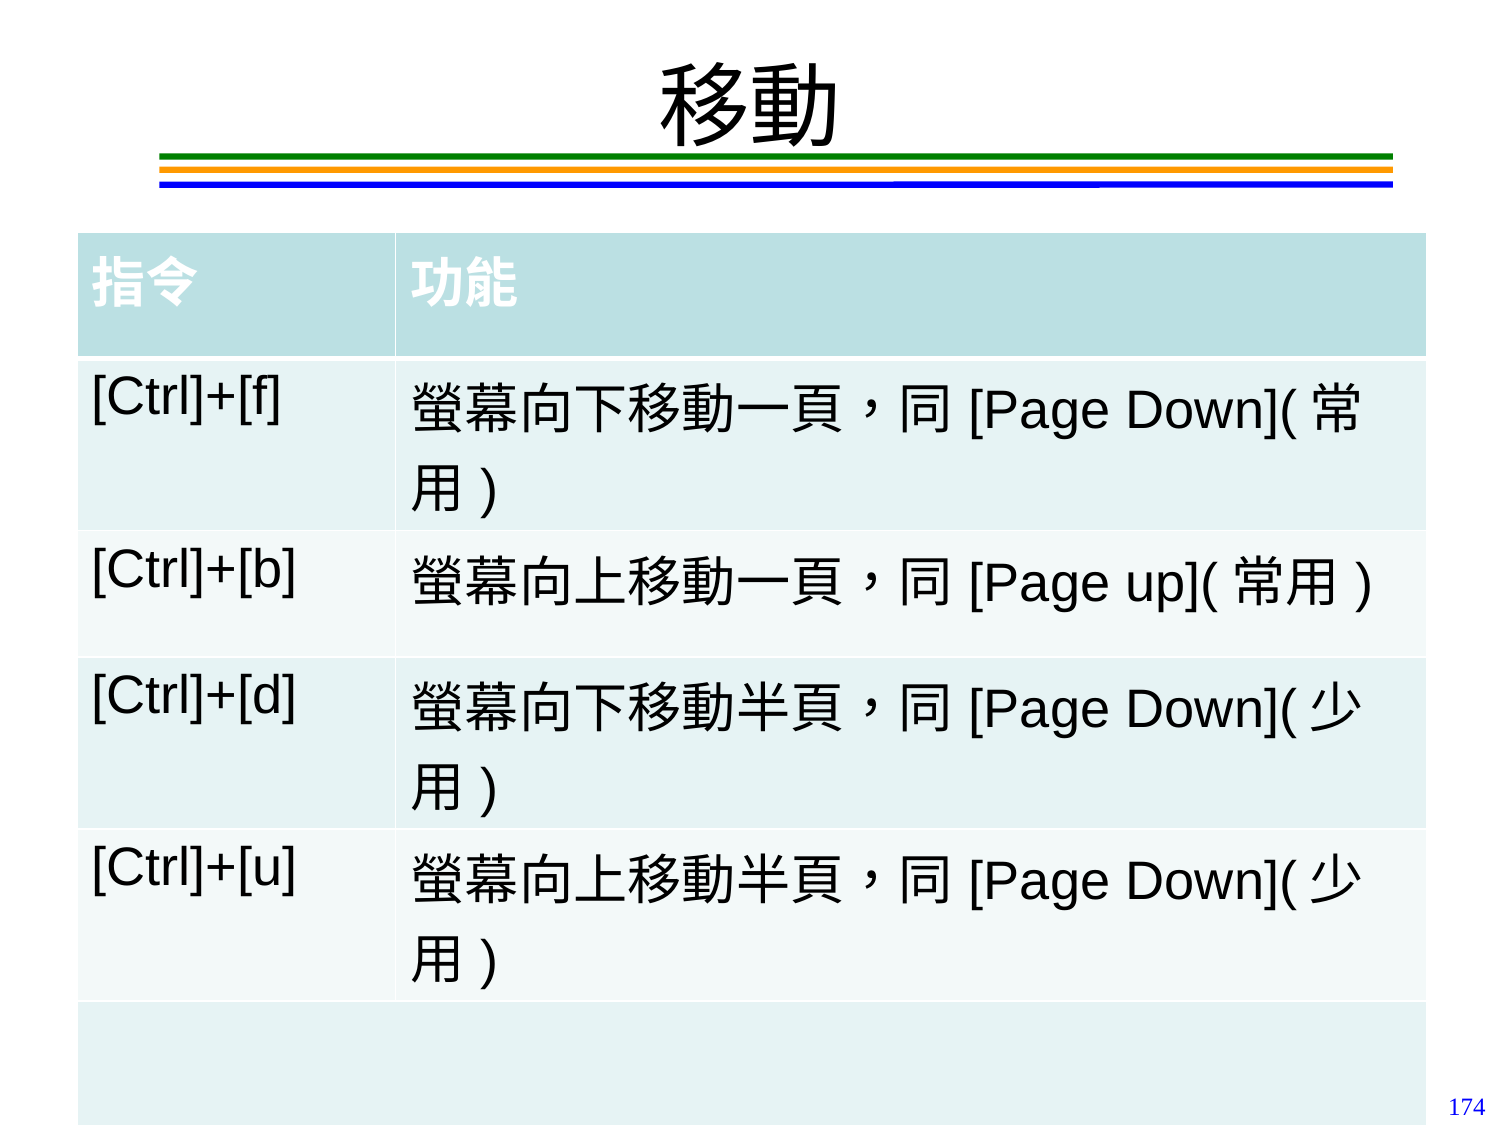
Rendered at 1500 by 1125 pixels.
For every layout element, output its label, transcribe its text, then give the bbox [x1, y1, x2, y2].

table_cell 螢幕向下移動半頁，同[Page Down](少用) [396, 658, 1426, 828]
table_cell [Ctrl]+[f] [78, 361, 395, 530]
table_cell [Ctrl]+[b] [78, 531, 395, 656]
table_cell [Ctrl]+[d] [78, 658, 395, 828]
table_header 指令 [78, 233, 395, 356]
table_cell 螢幕向下移動一頁，同[Page Down](常用) [396, 361, 1426, 530]
table_cell 螢幕向上移動一頁，同[Page up](常用) [396, 531, 1426, 656]
slide_number 174 [1150, 1082, 1500, 1119]
table_header 功能 [396, 233, 1426, 356]
title 移動 [75, 45, 1425, 161]
table_cell 螢幕向上移動半頁，同[Page Down](少用) [396, 830, 1426, 1000]
table_cell [78, 1002, 1426, 1125]
table_cell [Ctrl]+[u] [78, 830, 395, 1000]
